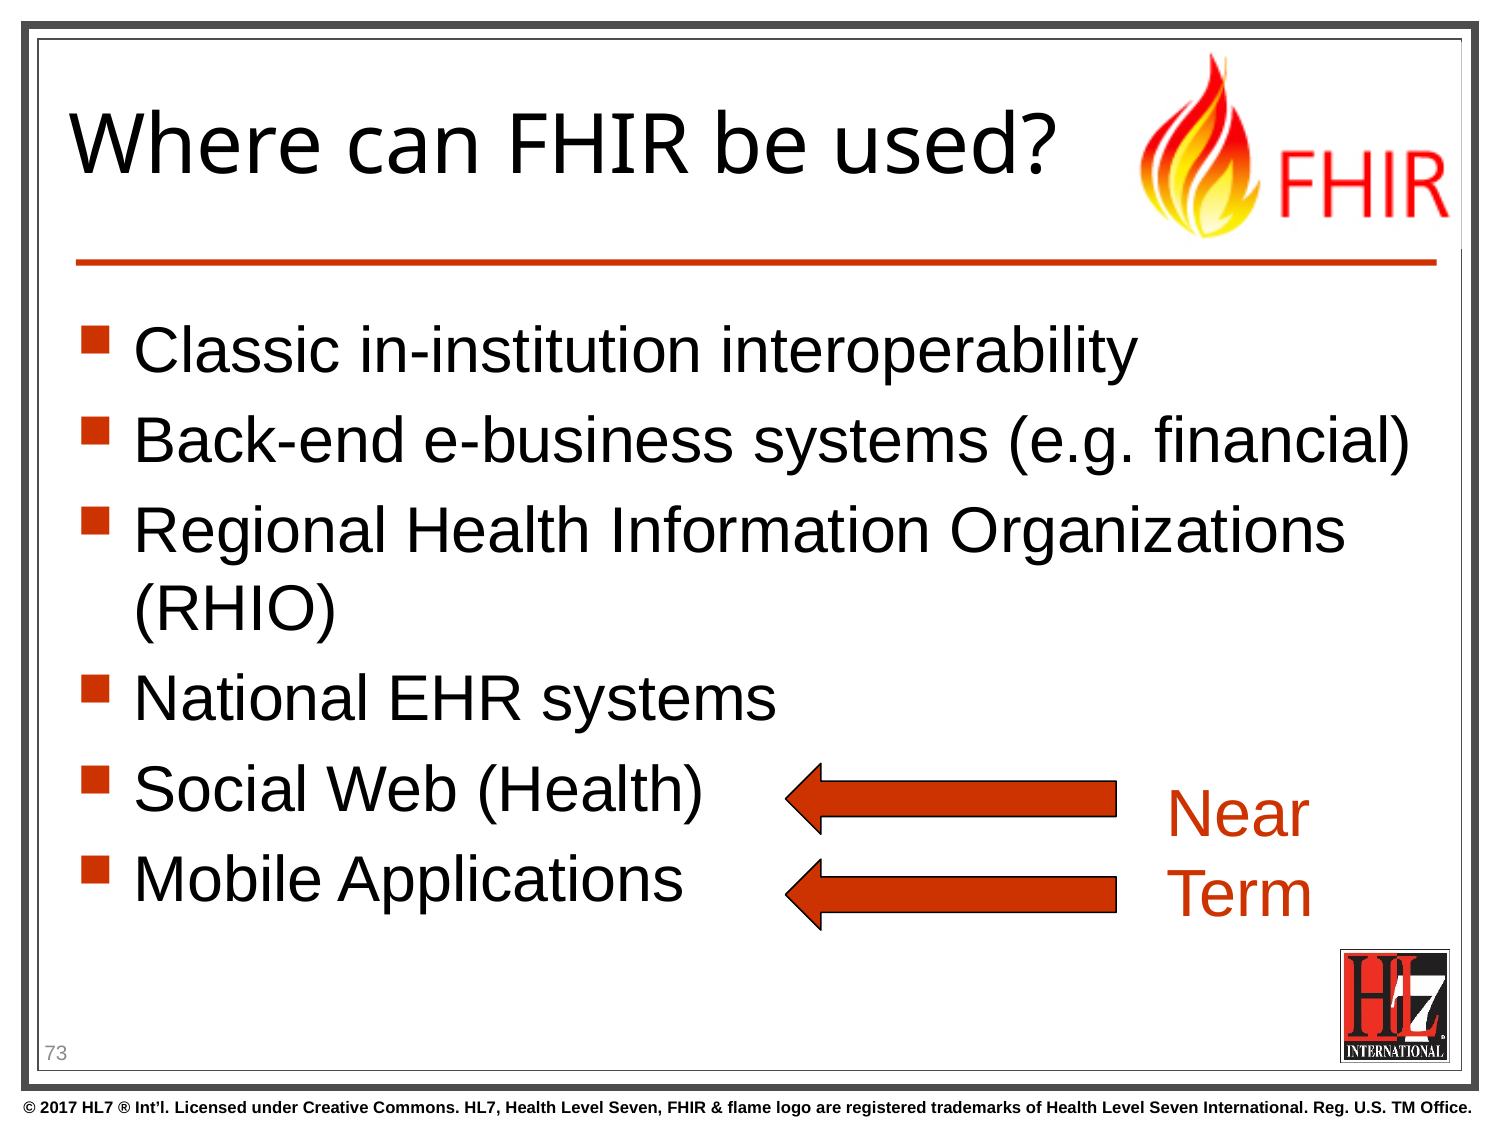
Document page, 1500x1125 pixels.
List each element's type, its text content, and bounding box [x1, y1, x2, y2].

title Where can FHIR be used? [53, 54, 1122, 244]
list Classic in-institution interoperability Back-end e-business systems (e.g. financial) Regional Health Information Organizations (RHIO) National EHR systems Social Web (Health) Mobile Applications [62, 299, 1438, 1059]
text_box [785, 762, 1400, 940]
picture [1124, 42, 1462, 249]
picture [1340, 949, 1450, 1063]
slide_number 73 [29, 1034, 148, 1071]
